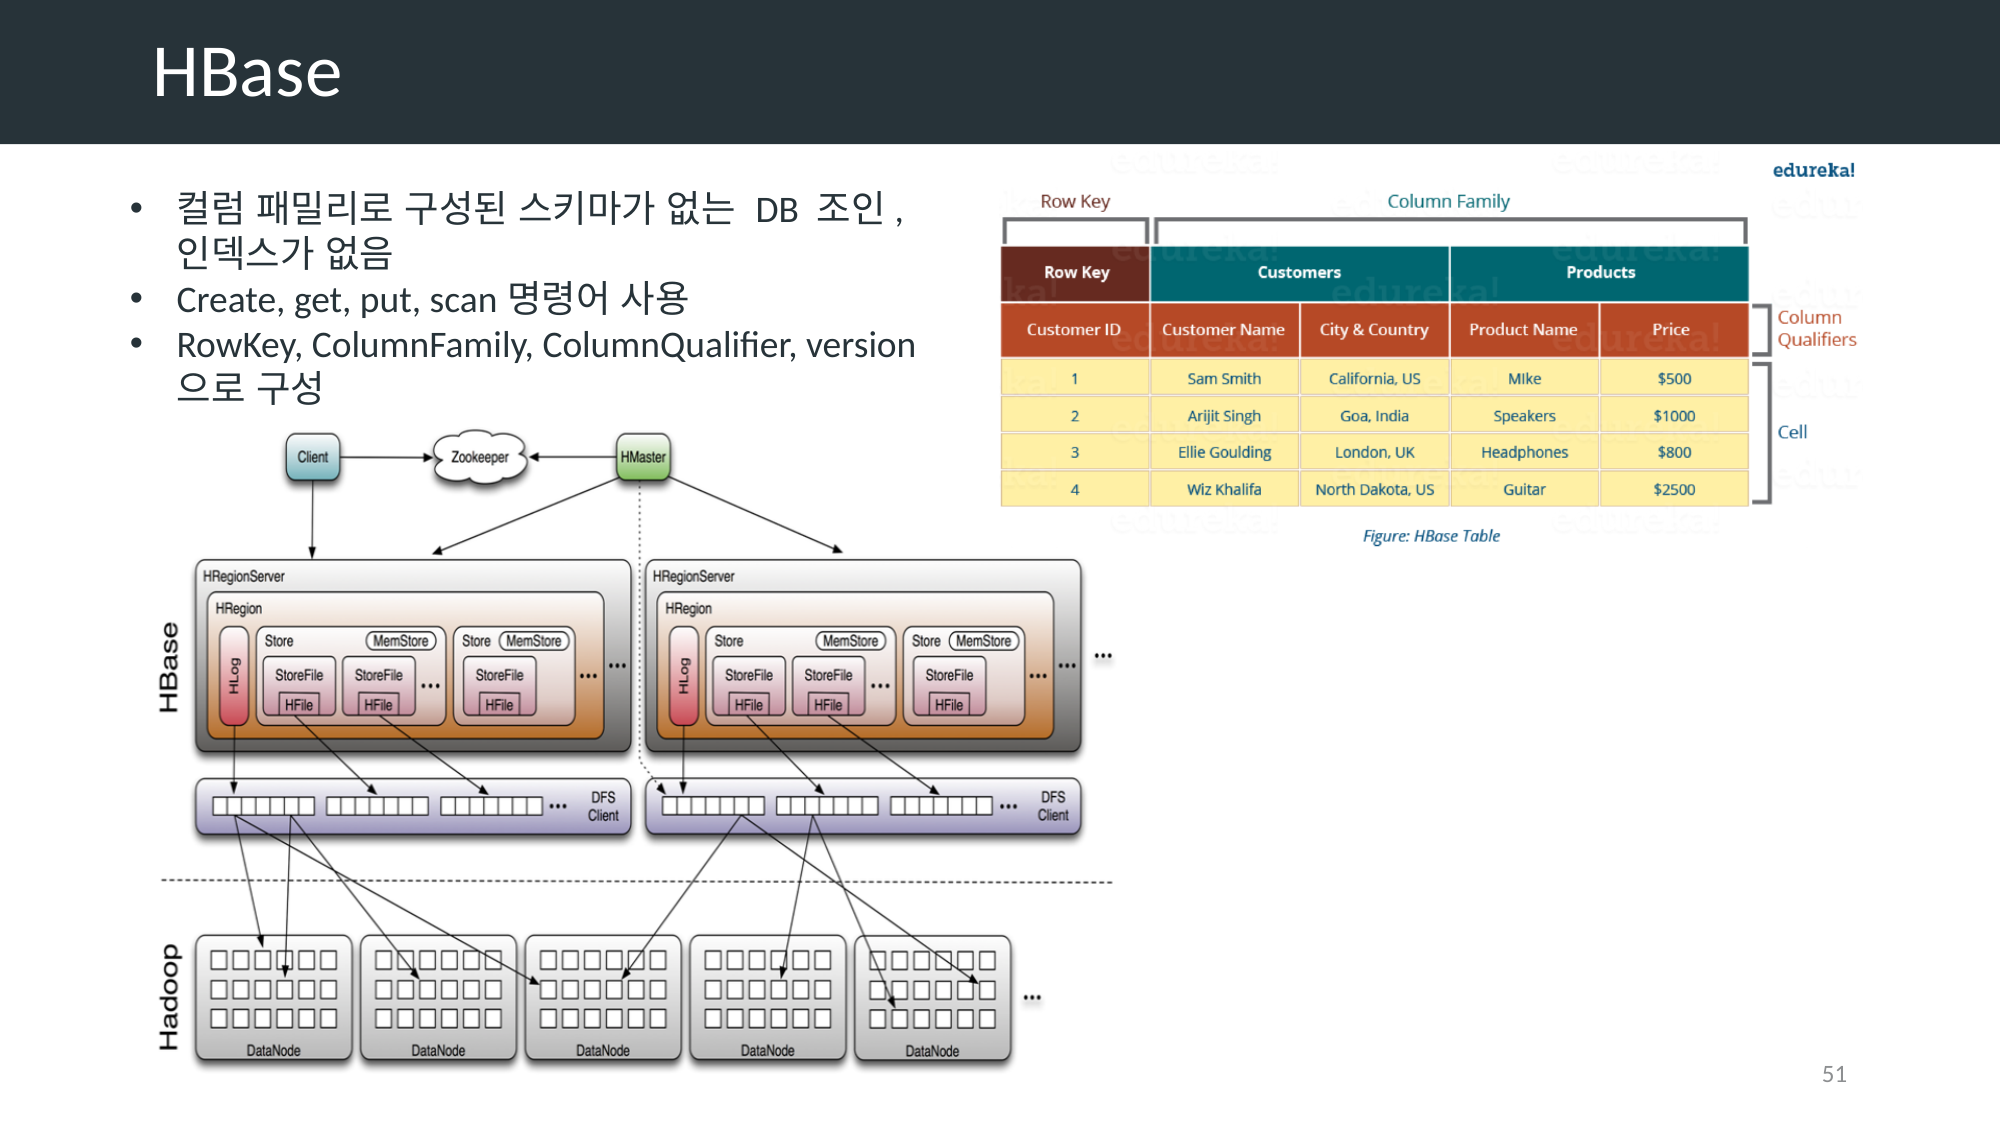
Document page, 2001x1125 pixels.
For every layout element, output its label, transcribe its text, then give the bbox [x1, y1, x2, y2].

title HBase [137, 23, 1863, 121]
text_box 컬럼 패밀리로 구성된 스키마가 없는 DB 조인,인덱스가 없음 Create, get, put, scan명령어 사용 RowKey, ColumnFamily, ColumnQualifier, version으로 구성 [115, 177, 988, 418]
slide_number 51 [1412, 1042, 1863, 1103]
picture [115, 151, 1863, 1079]
